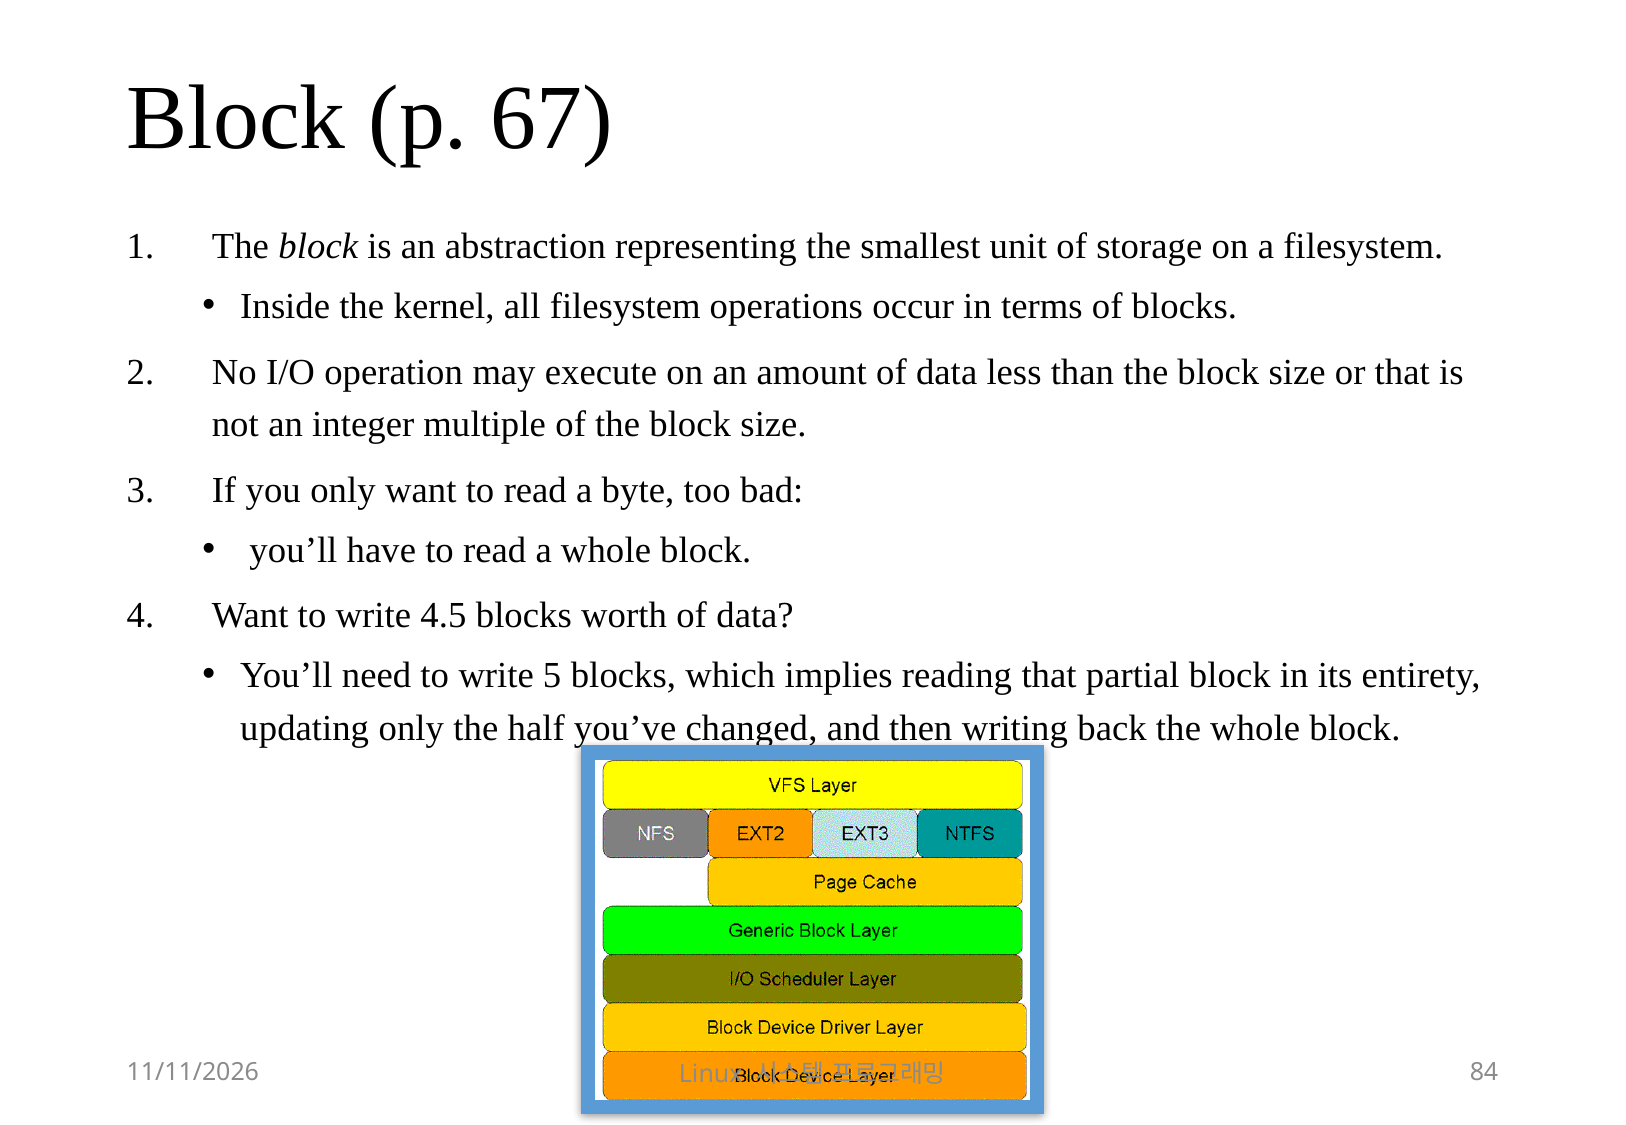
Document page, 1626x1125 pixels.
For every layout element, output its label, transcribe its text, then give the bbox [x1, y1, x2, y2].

slide_number 84 [1433, 1042, 1514, 1103]
title Block (p. 67) [111, 59, 1514, 179]
list The block is an abstraction representing the smallest unit of storage on a filesystem. Inside the kernel, all filesystem operations occur in terms of blocks. No I/O operation may execute on an amount of data less than the block size or that is not an integer multiple of the block size. If you only want to read a byte, too bad: you’ll have to read a whole block. Want to write 4.5 blocks worth of data? You’ll need to write 5 blocks, which implies reading that partial block in its entirety, updating only the half you’ve changed, and then writing back the whole block. [111, 205, 1514, 817]
picture [595, 759, 1030, 1100]
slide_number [111, 1042, 303, 1103]
footer Linux 시스템 프로그래밍 [538, 1042, 1087, 1103]
